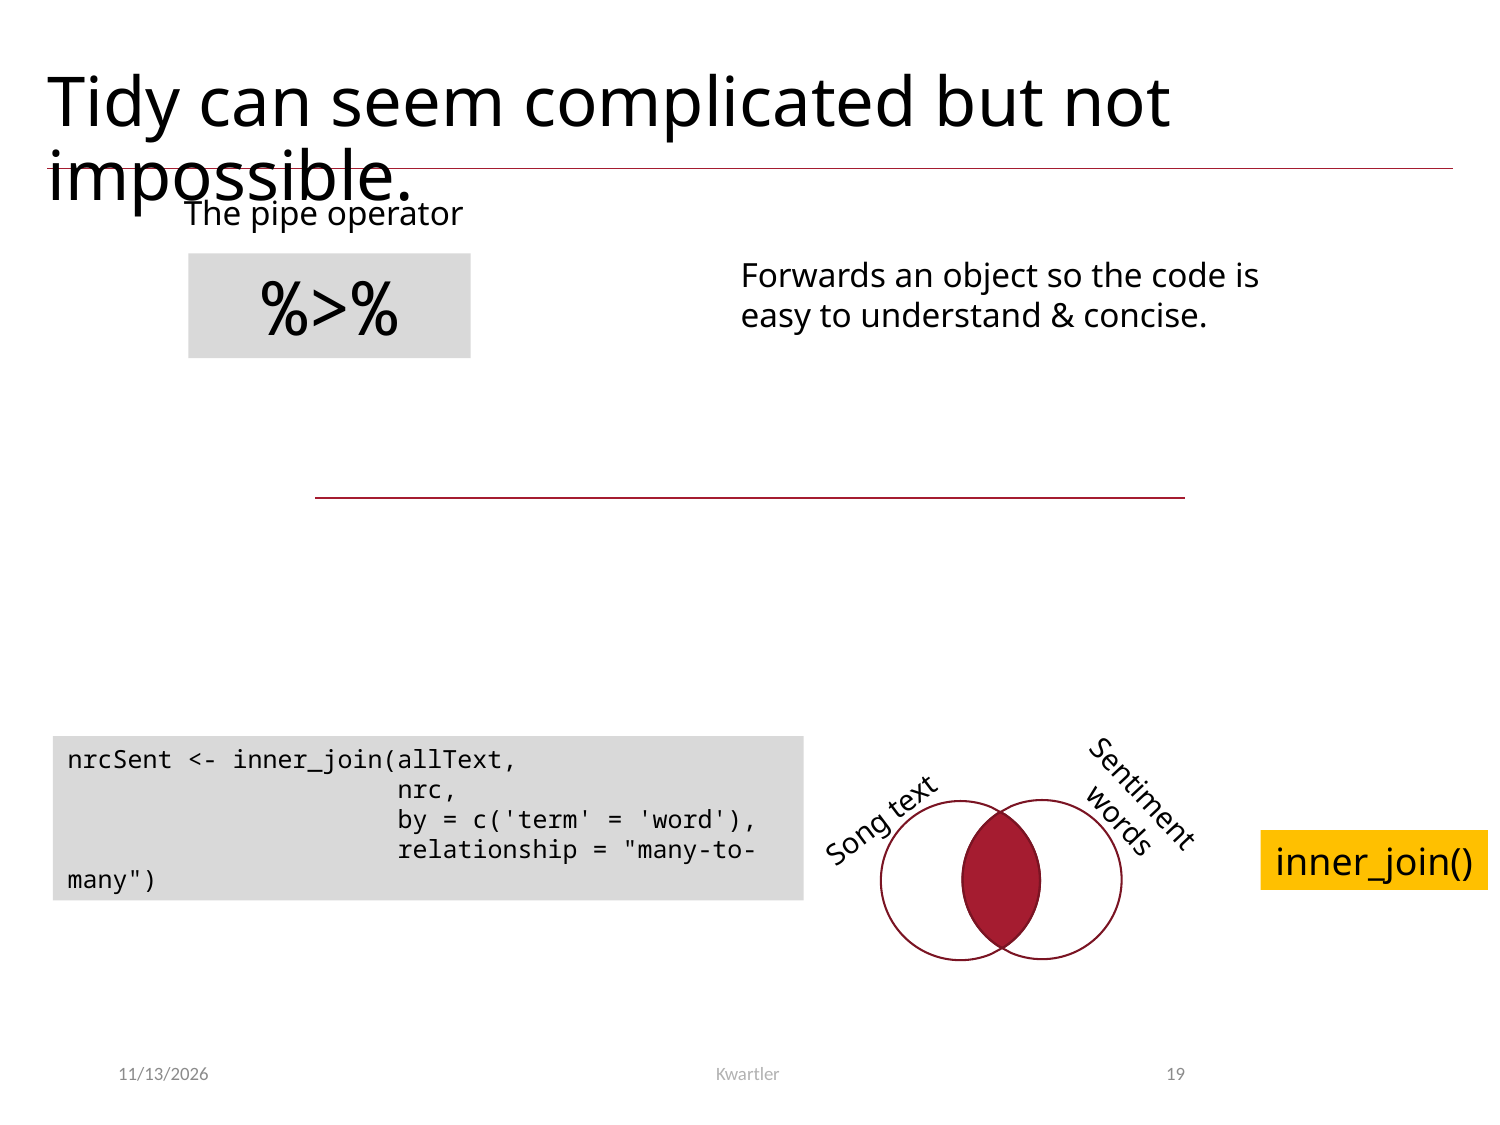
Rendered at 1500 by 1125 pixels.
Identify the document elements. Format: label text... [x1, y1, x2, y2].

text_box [176, 184, 472, 360]
text_box nrcSent <- inner_join(allText, nrc, by = c('term' = 'word'), relationship = "many-to-many") [52, 736, 804, 901]
text_box Song text [801, 751, 959, 887]
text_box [880, 799, 1122, 961]
text_box inner_join() [1260, 830, 1488, 890]
footer Kwartler [496, 1042, 1004, 1103]
title Tidy can seem complicated but not impossible. [32, 59, 1397, 157]
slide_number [103, 1042, 441, 1103]
text_box Sentiment words [1042, 713, 1226, 902]
text_box Forwards an object so the code is easy to understand & concise. [725, 246, 1278, 342]
slide_number 19 [1059, 1042, 1200, 1103]
